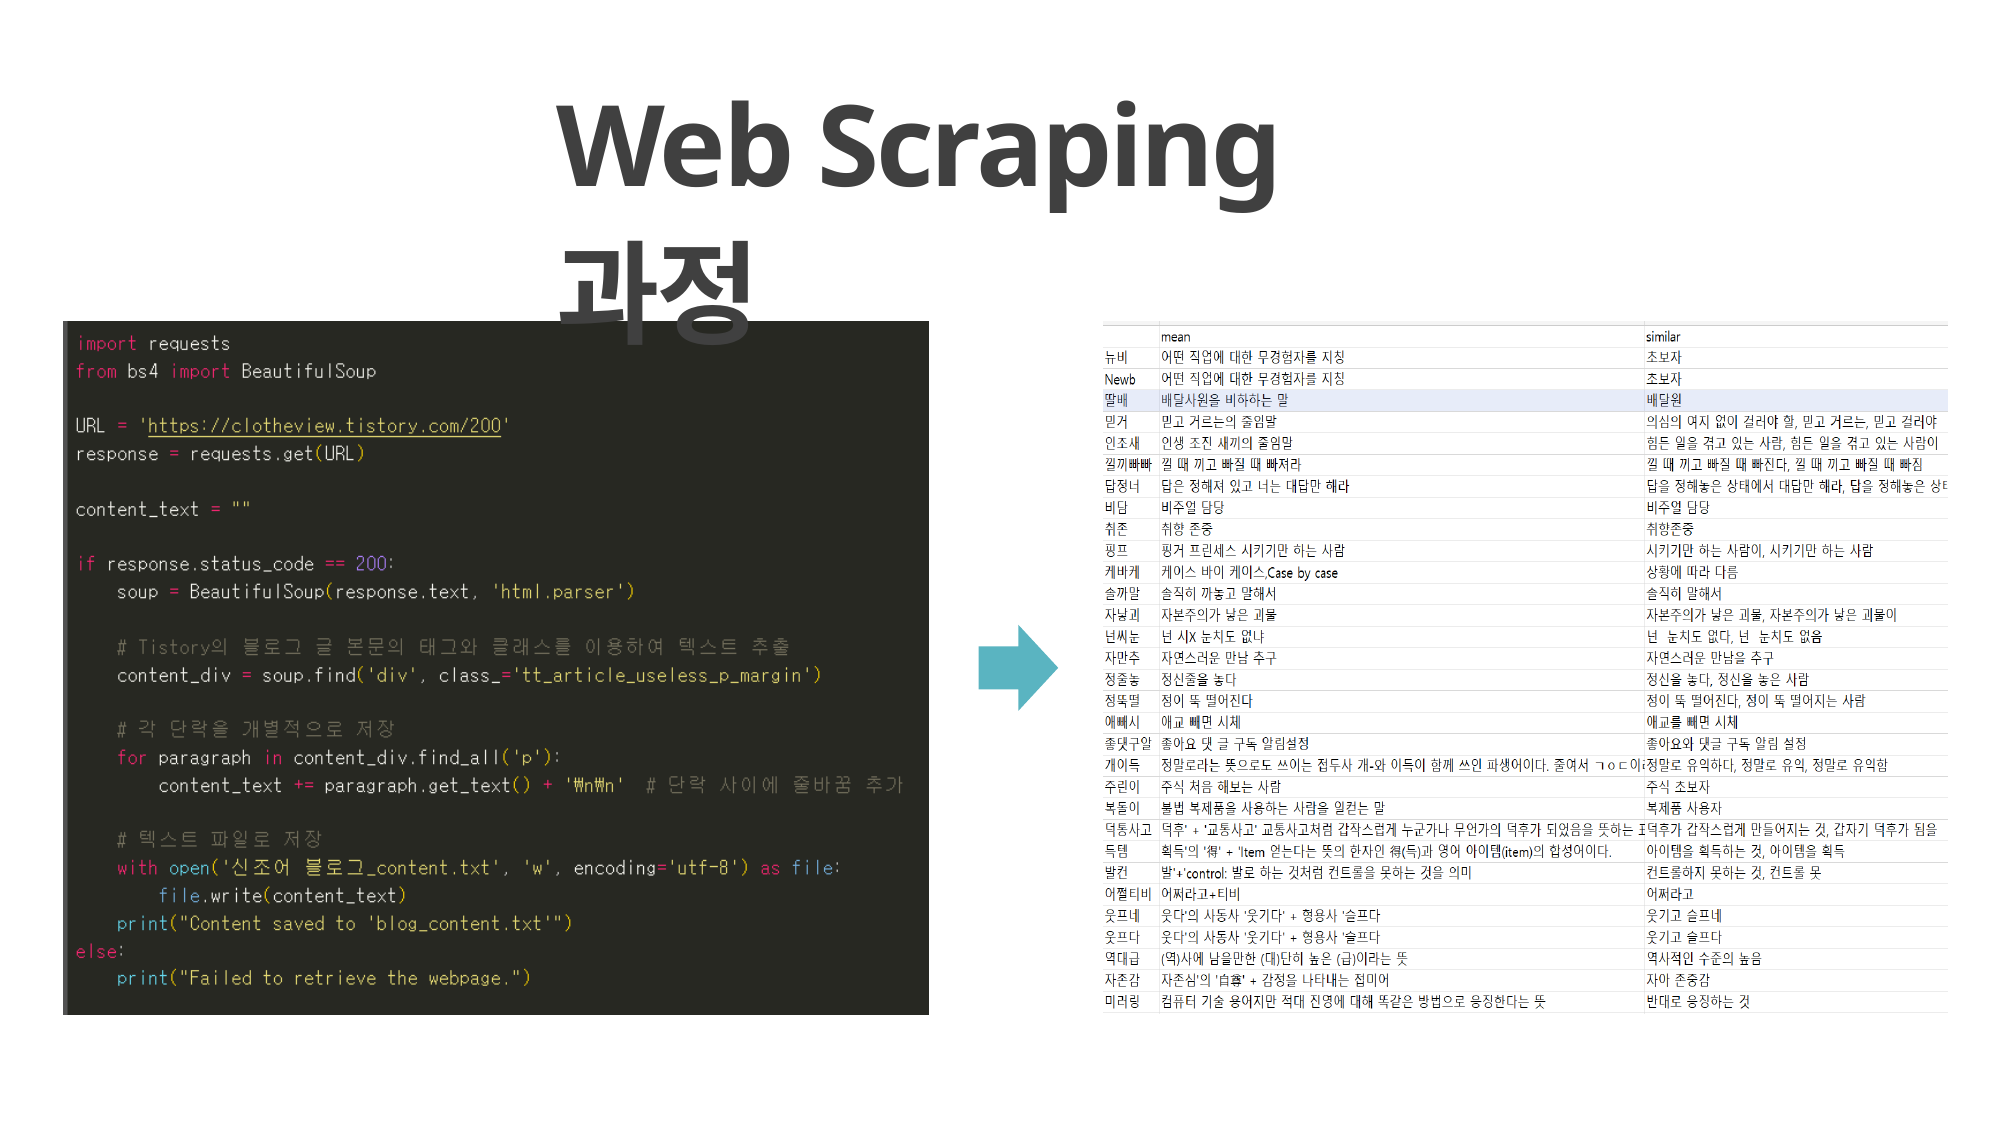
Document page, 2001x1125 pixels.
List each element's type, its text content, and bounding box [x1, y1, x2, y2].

picture [1103, 321, 1948, 1015]
text_box [977, 622, 1060, 714]
picture [63, 320, 929, 1015]
text_box Web Scraping 과정 [541, 53, 1459, 366]
